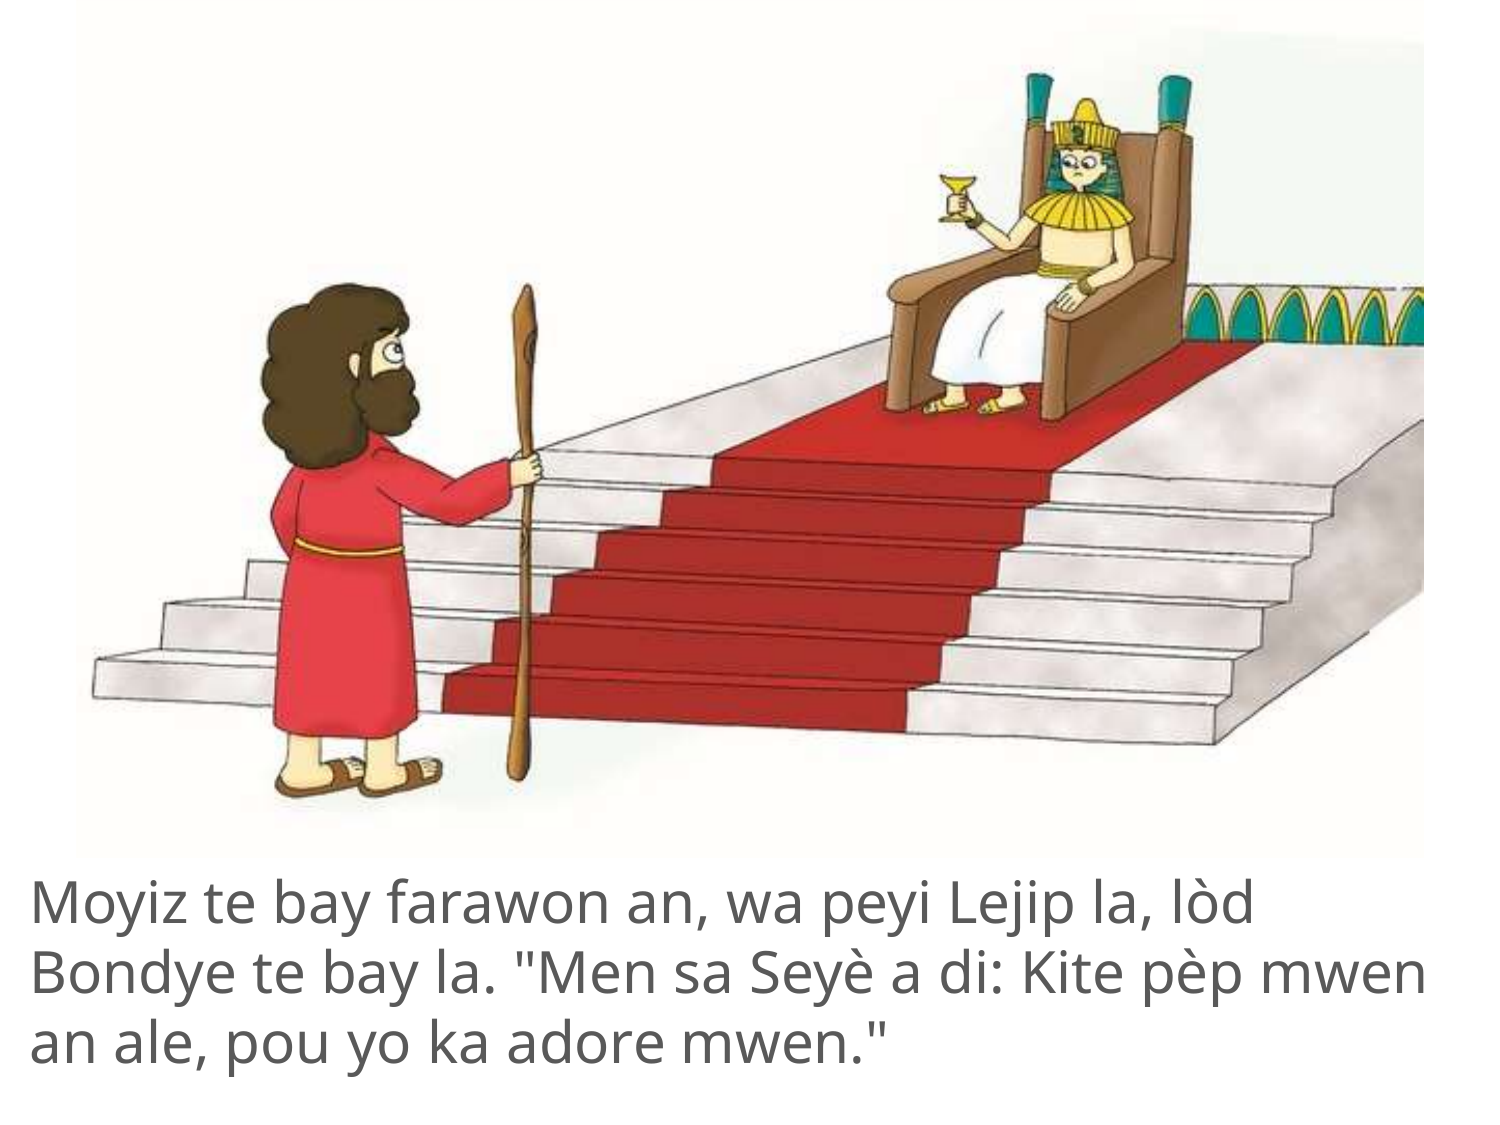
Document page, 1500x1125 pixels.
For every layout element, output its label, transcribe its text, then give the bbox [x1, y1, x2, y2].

picture [76, 0, 1424, 858]
text_box Moyiz te bay farawon an, wa peyi Lejip la, lòd Bondye te bay la. "Men sa Seyè a di: Kite pèp mwen an ale, pou yo ka adore mwen." [14, 857, 1486, 1083]
